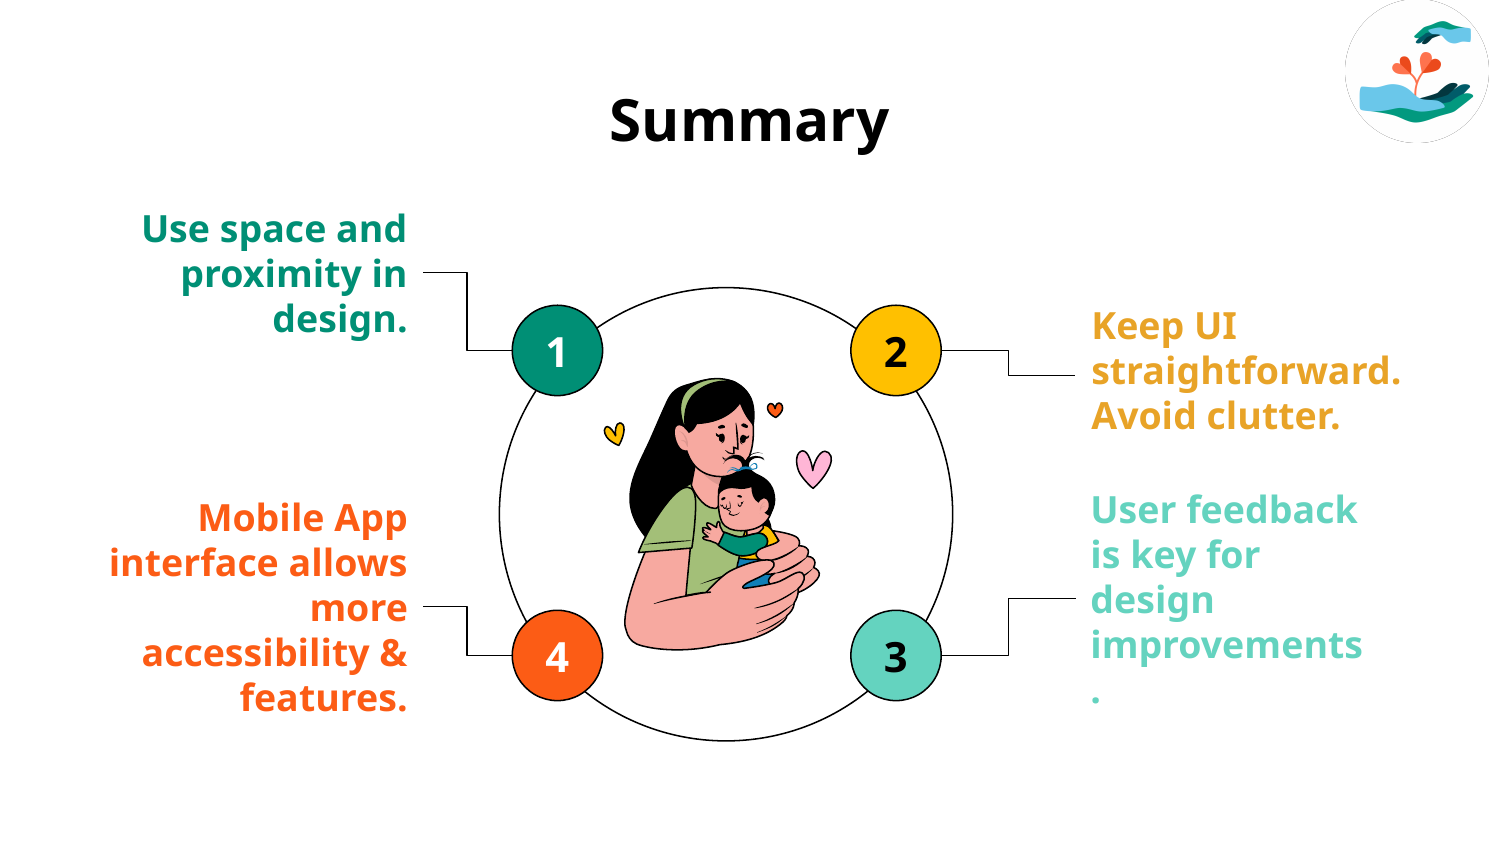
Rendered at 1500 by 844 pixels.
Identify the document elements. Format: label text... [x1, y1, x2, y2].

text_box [36, 244, 424, 461]
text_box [941, 598, 1076, 656]
text_box [604, 426, 611, 442]
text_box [1076, 317, 1436, 440]
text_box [941, 350, 1076, 376]
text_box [74, 577, 424, 755]
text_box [617, 378, 821, 651]
title Summary [75, 67, 1425, 162]
text_box 1 [512, 305, 603, 396]
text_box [422, 272, 513, 351]
text_box 4 [512, 610, 603, 701]
text_box [826, 451, 832, 474]
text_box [1075, 570, 1436, 739]
picture [1345, 0, 1489, 143]
text_box 2 [850, 305, 942, 396]
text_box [422, 606, 513, 656]
text_box 3 [850, 610, 941, 701]
text_box [499, 287, 953, 741]
